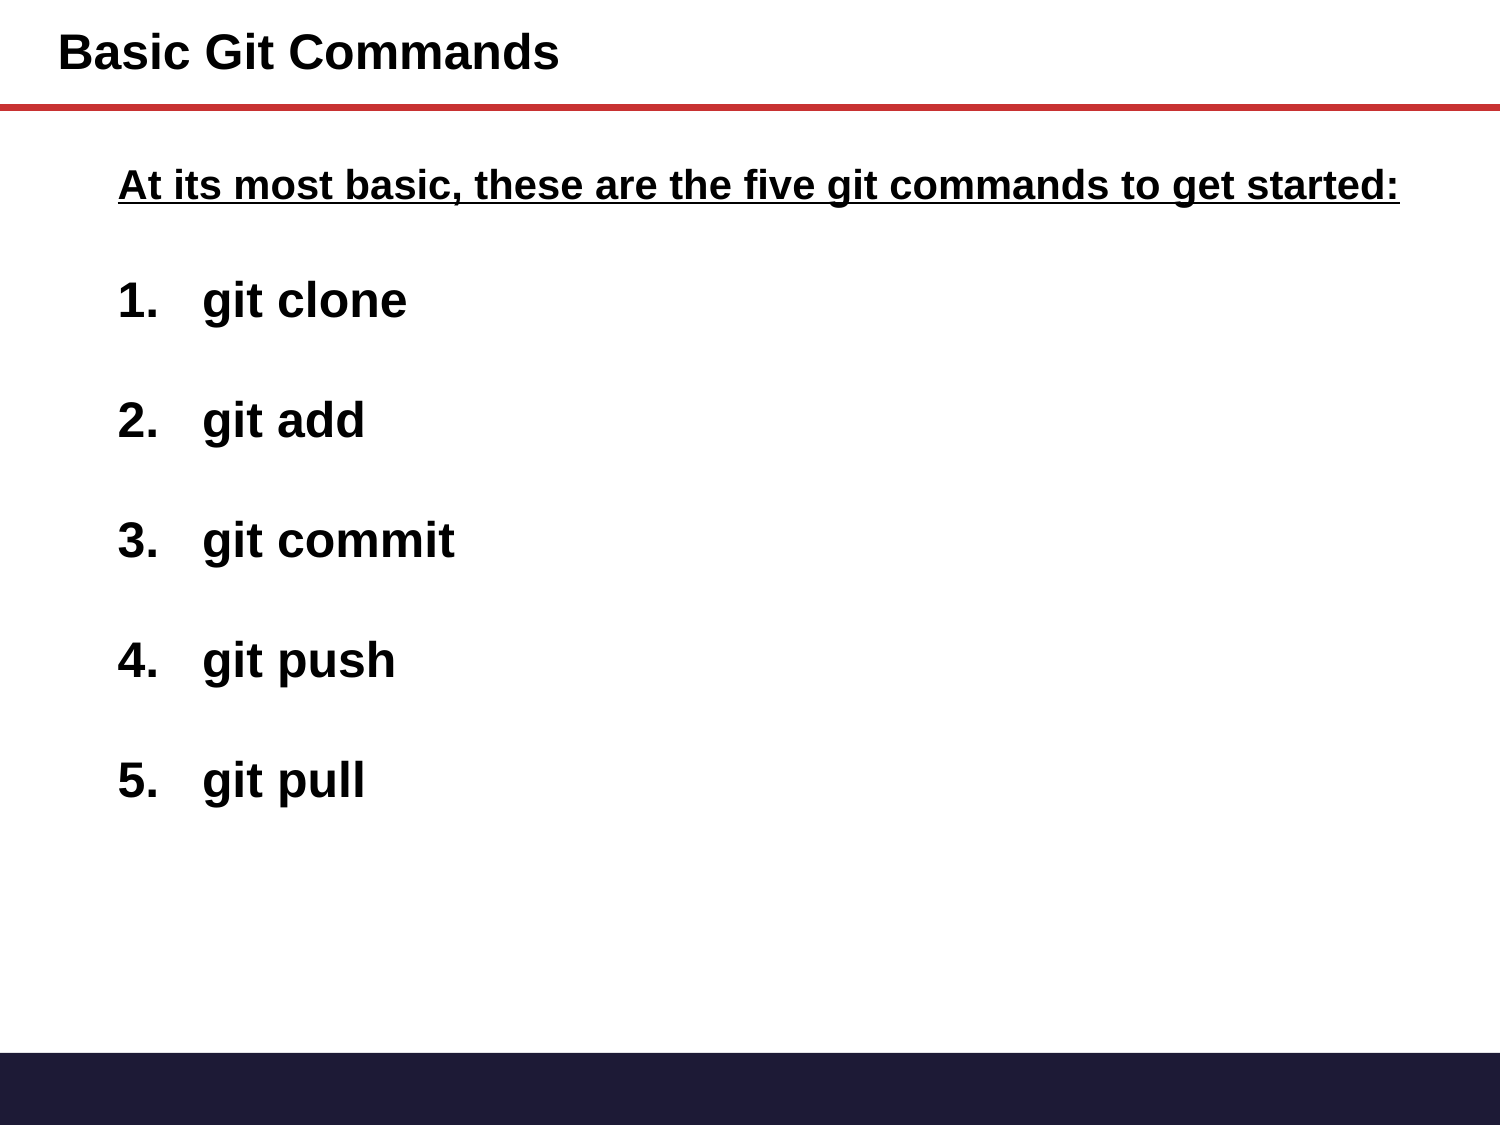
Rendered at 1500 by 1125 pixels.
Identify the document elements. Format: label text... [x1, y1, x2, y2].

text_box At its most basic, these are the five git commands to get started: git clone git add git commit git push git pull [72, 149, 1423, 1095]
title Basic Git Commands [49, 0, 948, 108]
